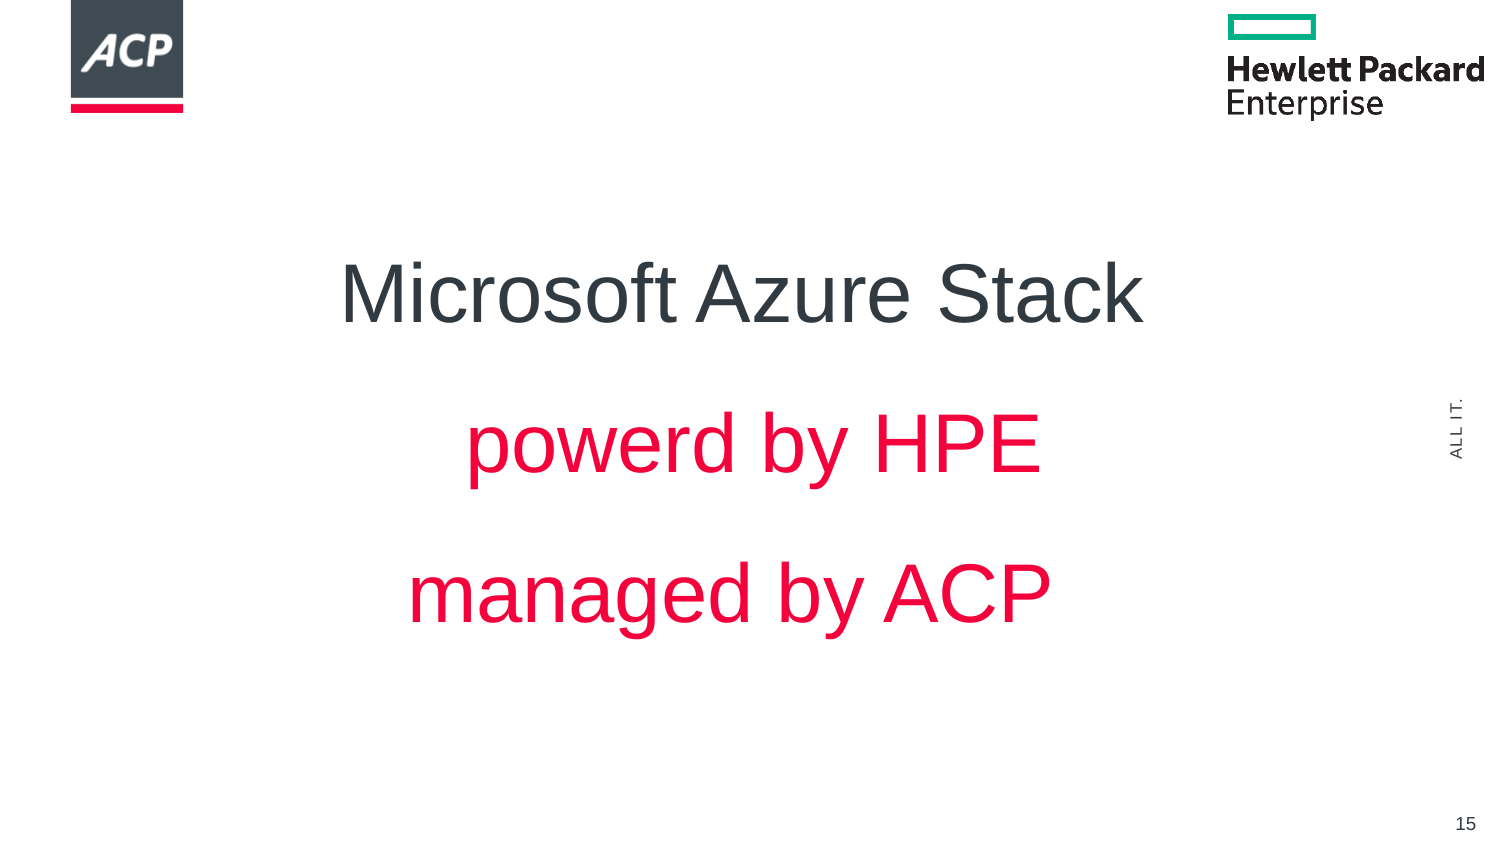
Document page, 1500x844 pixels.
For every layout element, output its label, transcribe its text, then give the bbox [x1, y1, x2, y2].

picture [70, 0, 184, 113]
title Microsoft Azure Stack powerd by HPE managed by ACP [70, 226, 1430, 647]
slide_number 15 [1455, 802, 1497, 844]
picture [1228, 14, 1484, 121]
